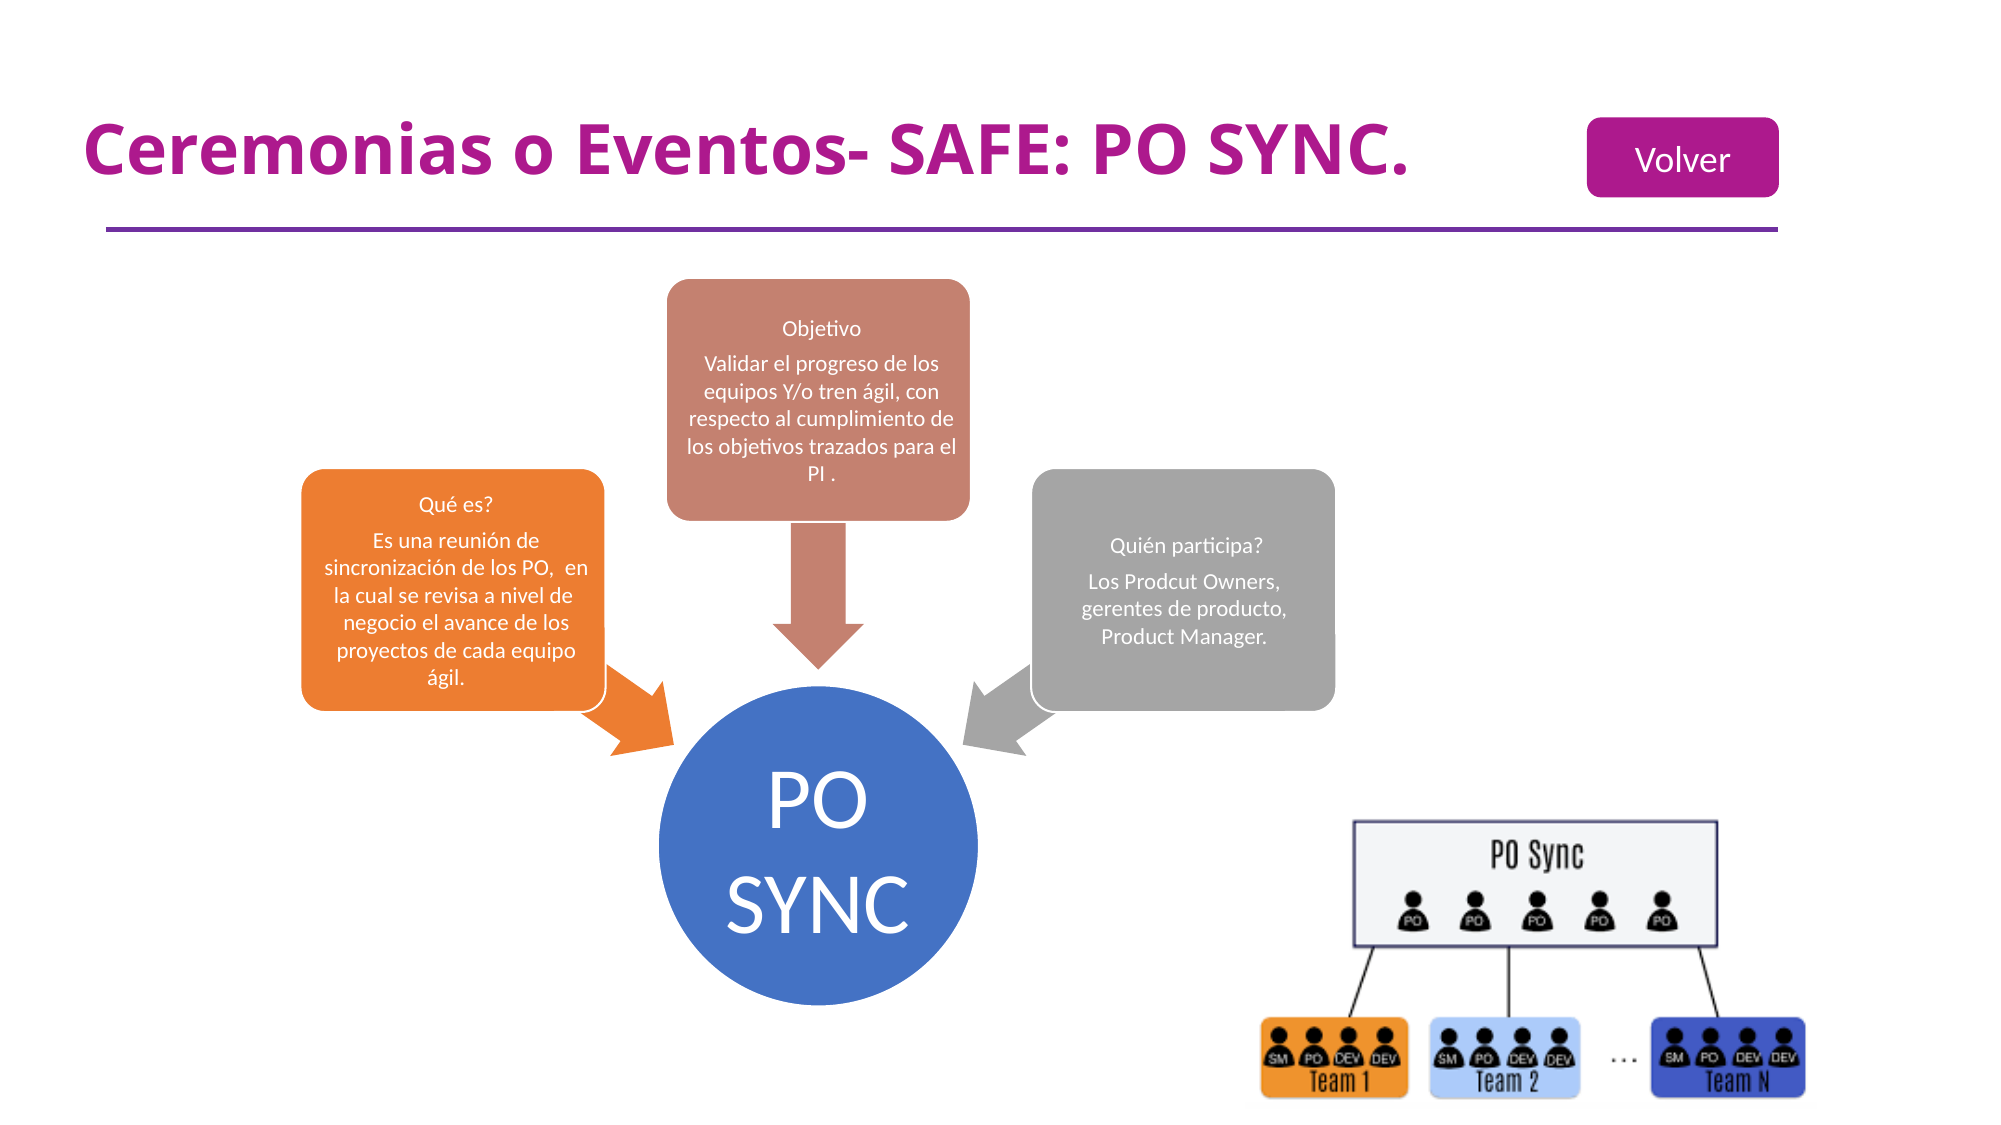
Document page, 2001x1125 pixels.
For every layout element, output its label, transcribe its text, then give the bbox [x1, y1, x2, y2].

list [1244, 803, 1817, 1109]
text_box Volver [1586, 117, 1779, 198]
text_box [223, 277, 1414, 1007]
text_box Ceremonias o Eventos- SAFE: PO SYNC. [67, 105, 1817, 198]
